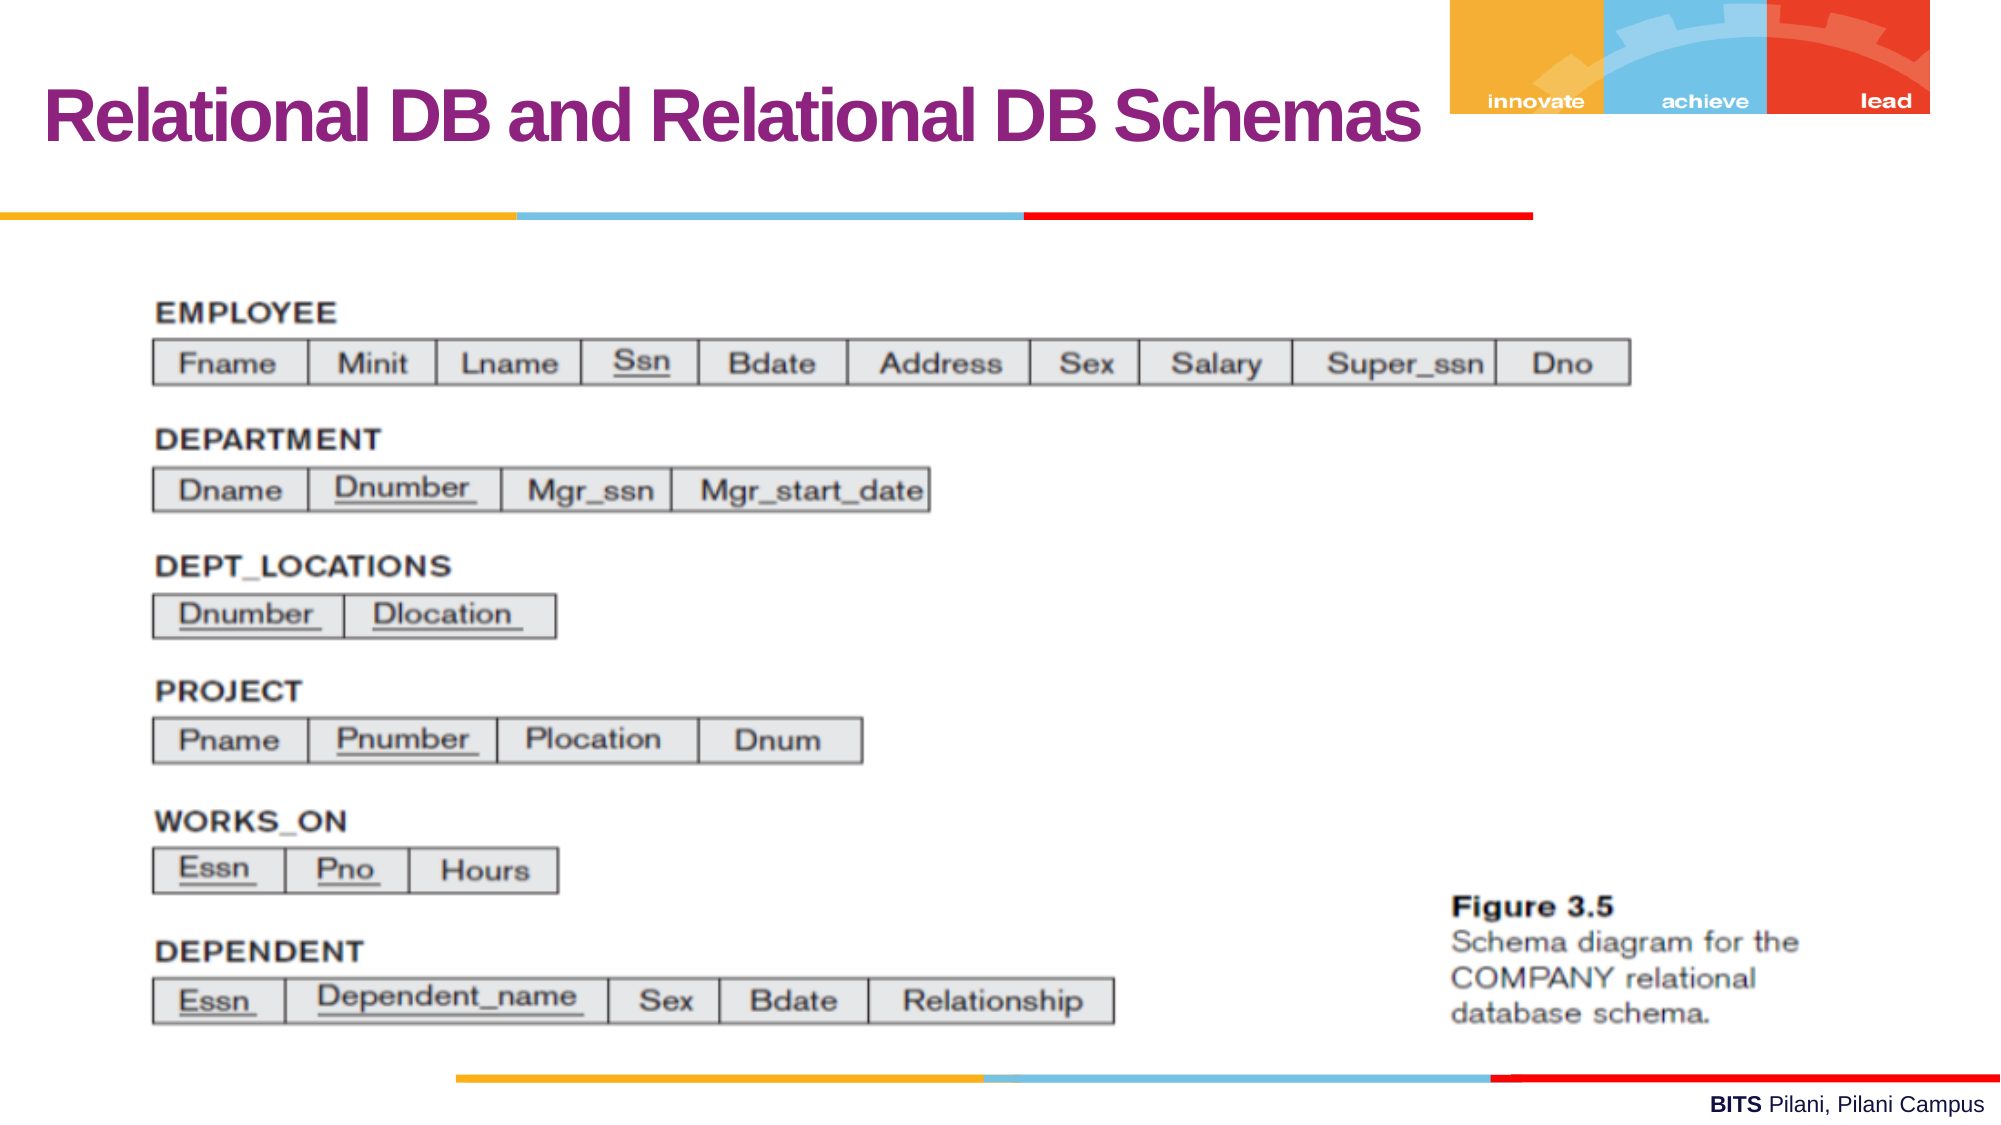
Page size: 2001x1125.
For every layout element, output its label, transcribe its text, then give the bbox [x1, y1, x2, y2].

picture [1449, 0, 1930, 114]
picture [120, 267, 1865, 1043]
list Relational DB and Relational DB Schemas [28, 24, 1450, 213]
